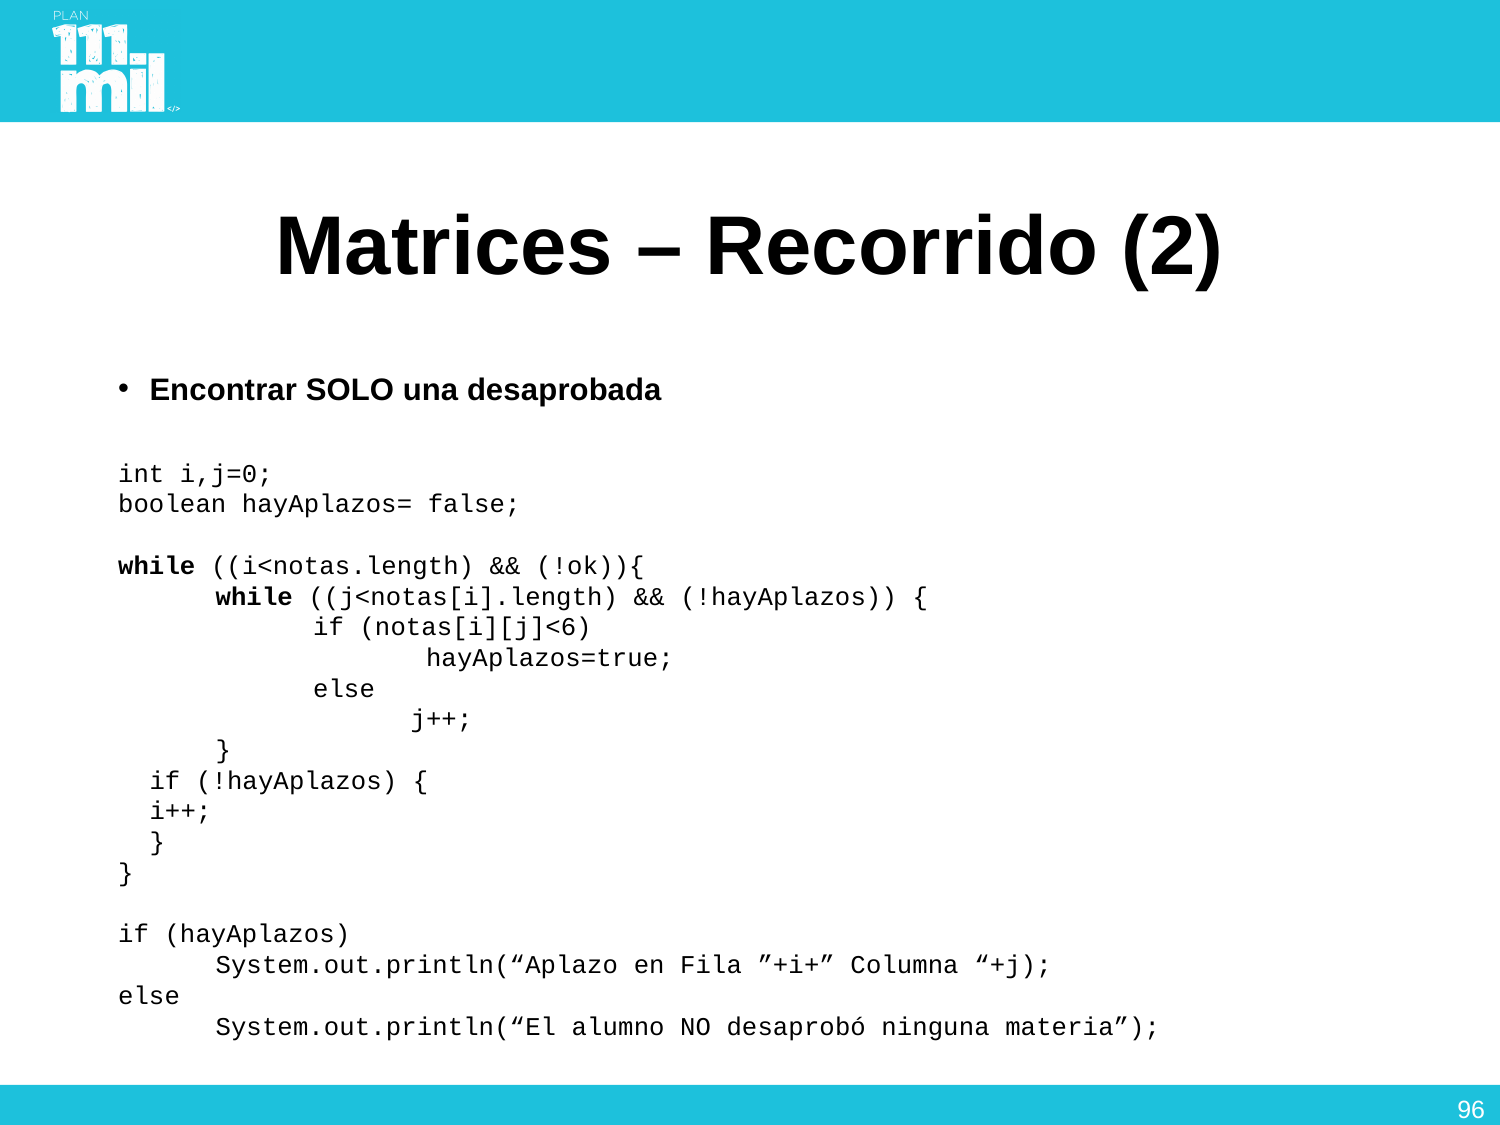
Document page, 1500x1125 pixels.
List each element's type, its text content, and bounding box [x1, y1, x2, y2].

list Encontrar SOLO una desaprobada int i,j=0; boolean hayAplazos= false; while ((i<notas.length) && (!ok)){ while ((j<notas[i].length) && (!hayAplazos)) { if (notas[i][j]<6) hayAplazos=true; else j++; } if (!hayAplazos) { i++; } } if (hayAplazos) System.out.println(“Aplazo en Fila ”+i+” Columna “+j); else System.out.println(“El alumno NO desaprobó ninguna materia”); [103, 354, 1430, 1050]
title Matrices – Recorrido (2) [103, 147, 1397, 348]
slide_number 95 [1162, 1078, 1500, 1125]
